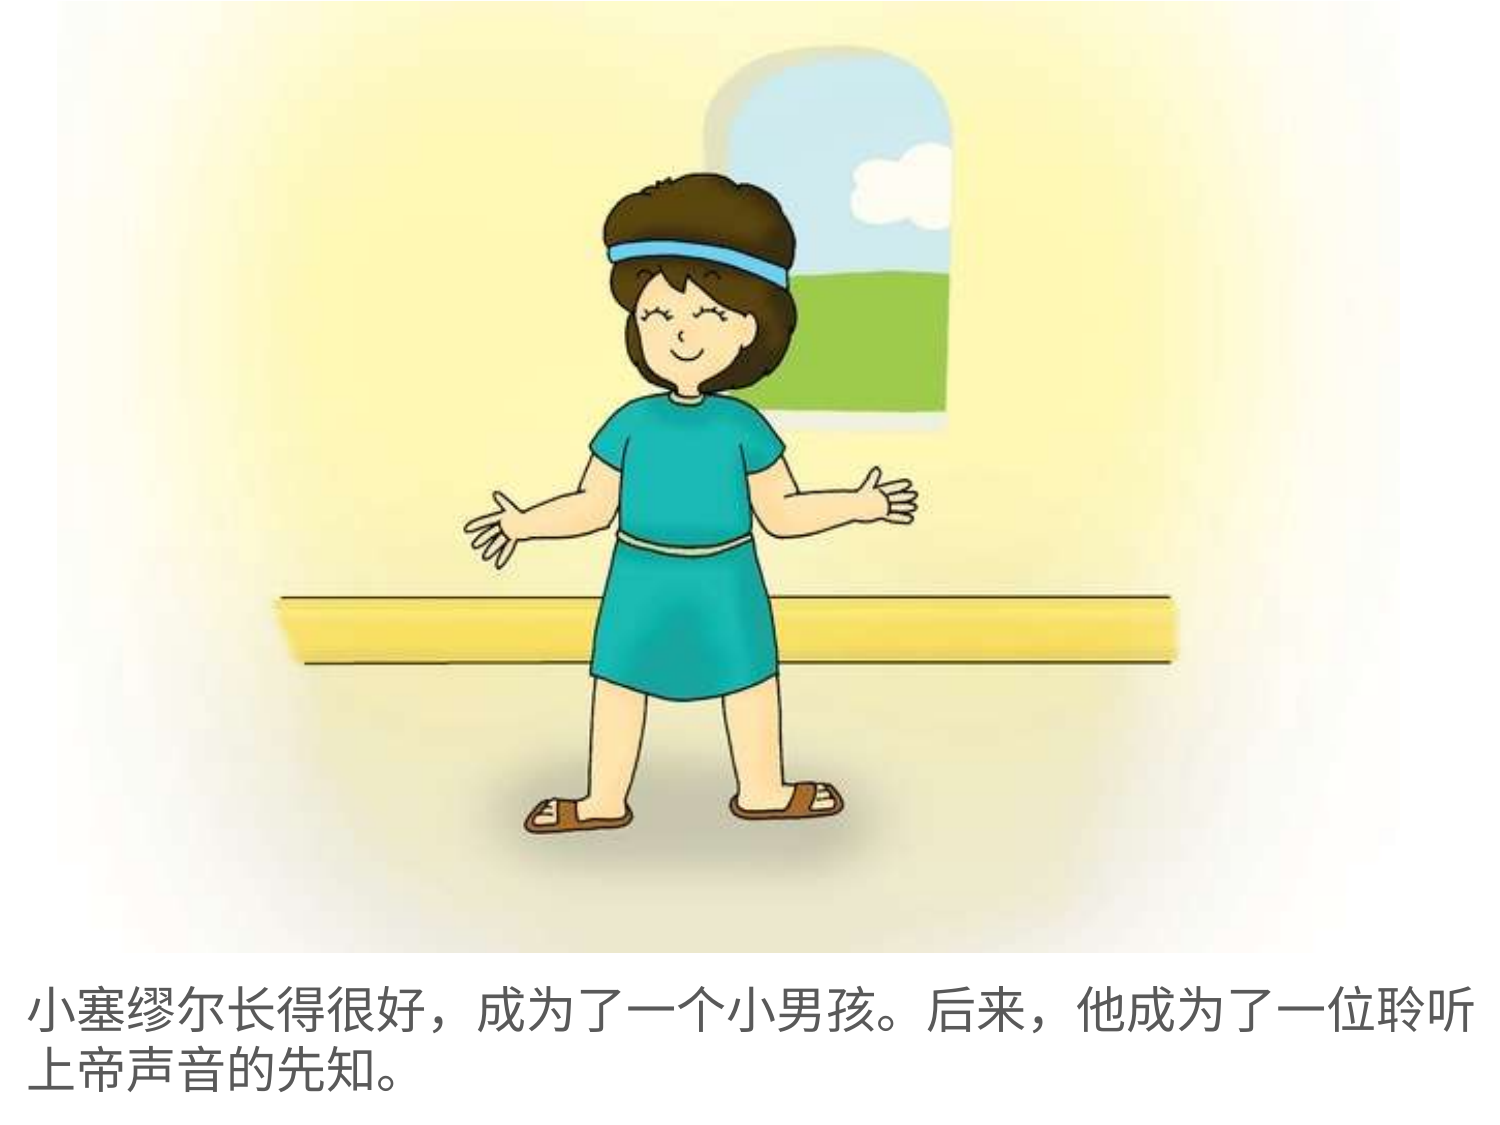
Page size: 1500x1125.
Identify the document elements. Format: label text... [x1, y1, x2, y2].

picture [57, 1, 1400, 953]
text_box 小塞缪尔长得很好，成为了一个小男孩。后来，他成为了一位聆听上帝声音的先知。 [11, 971, 1498, 1106]
